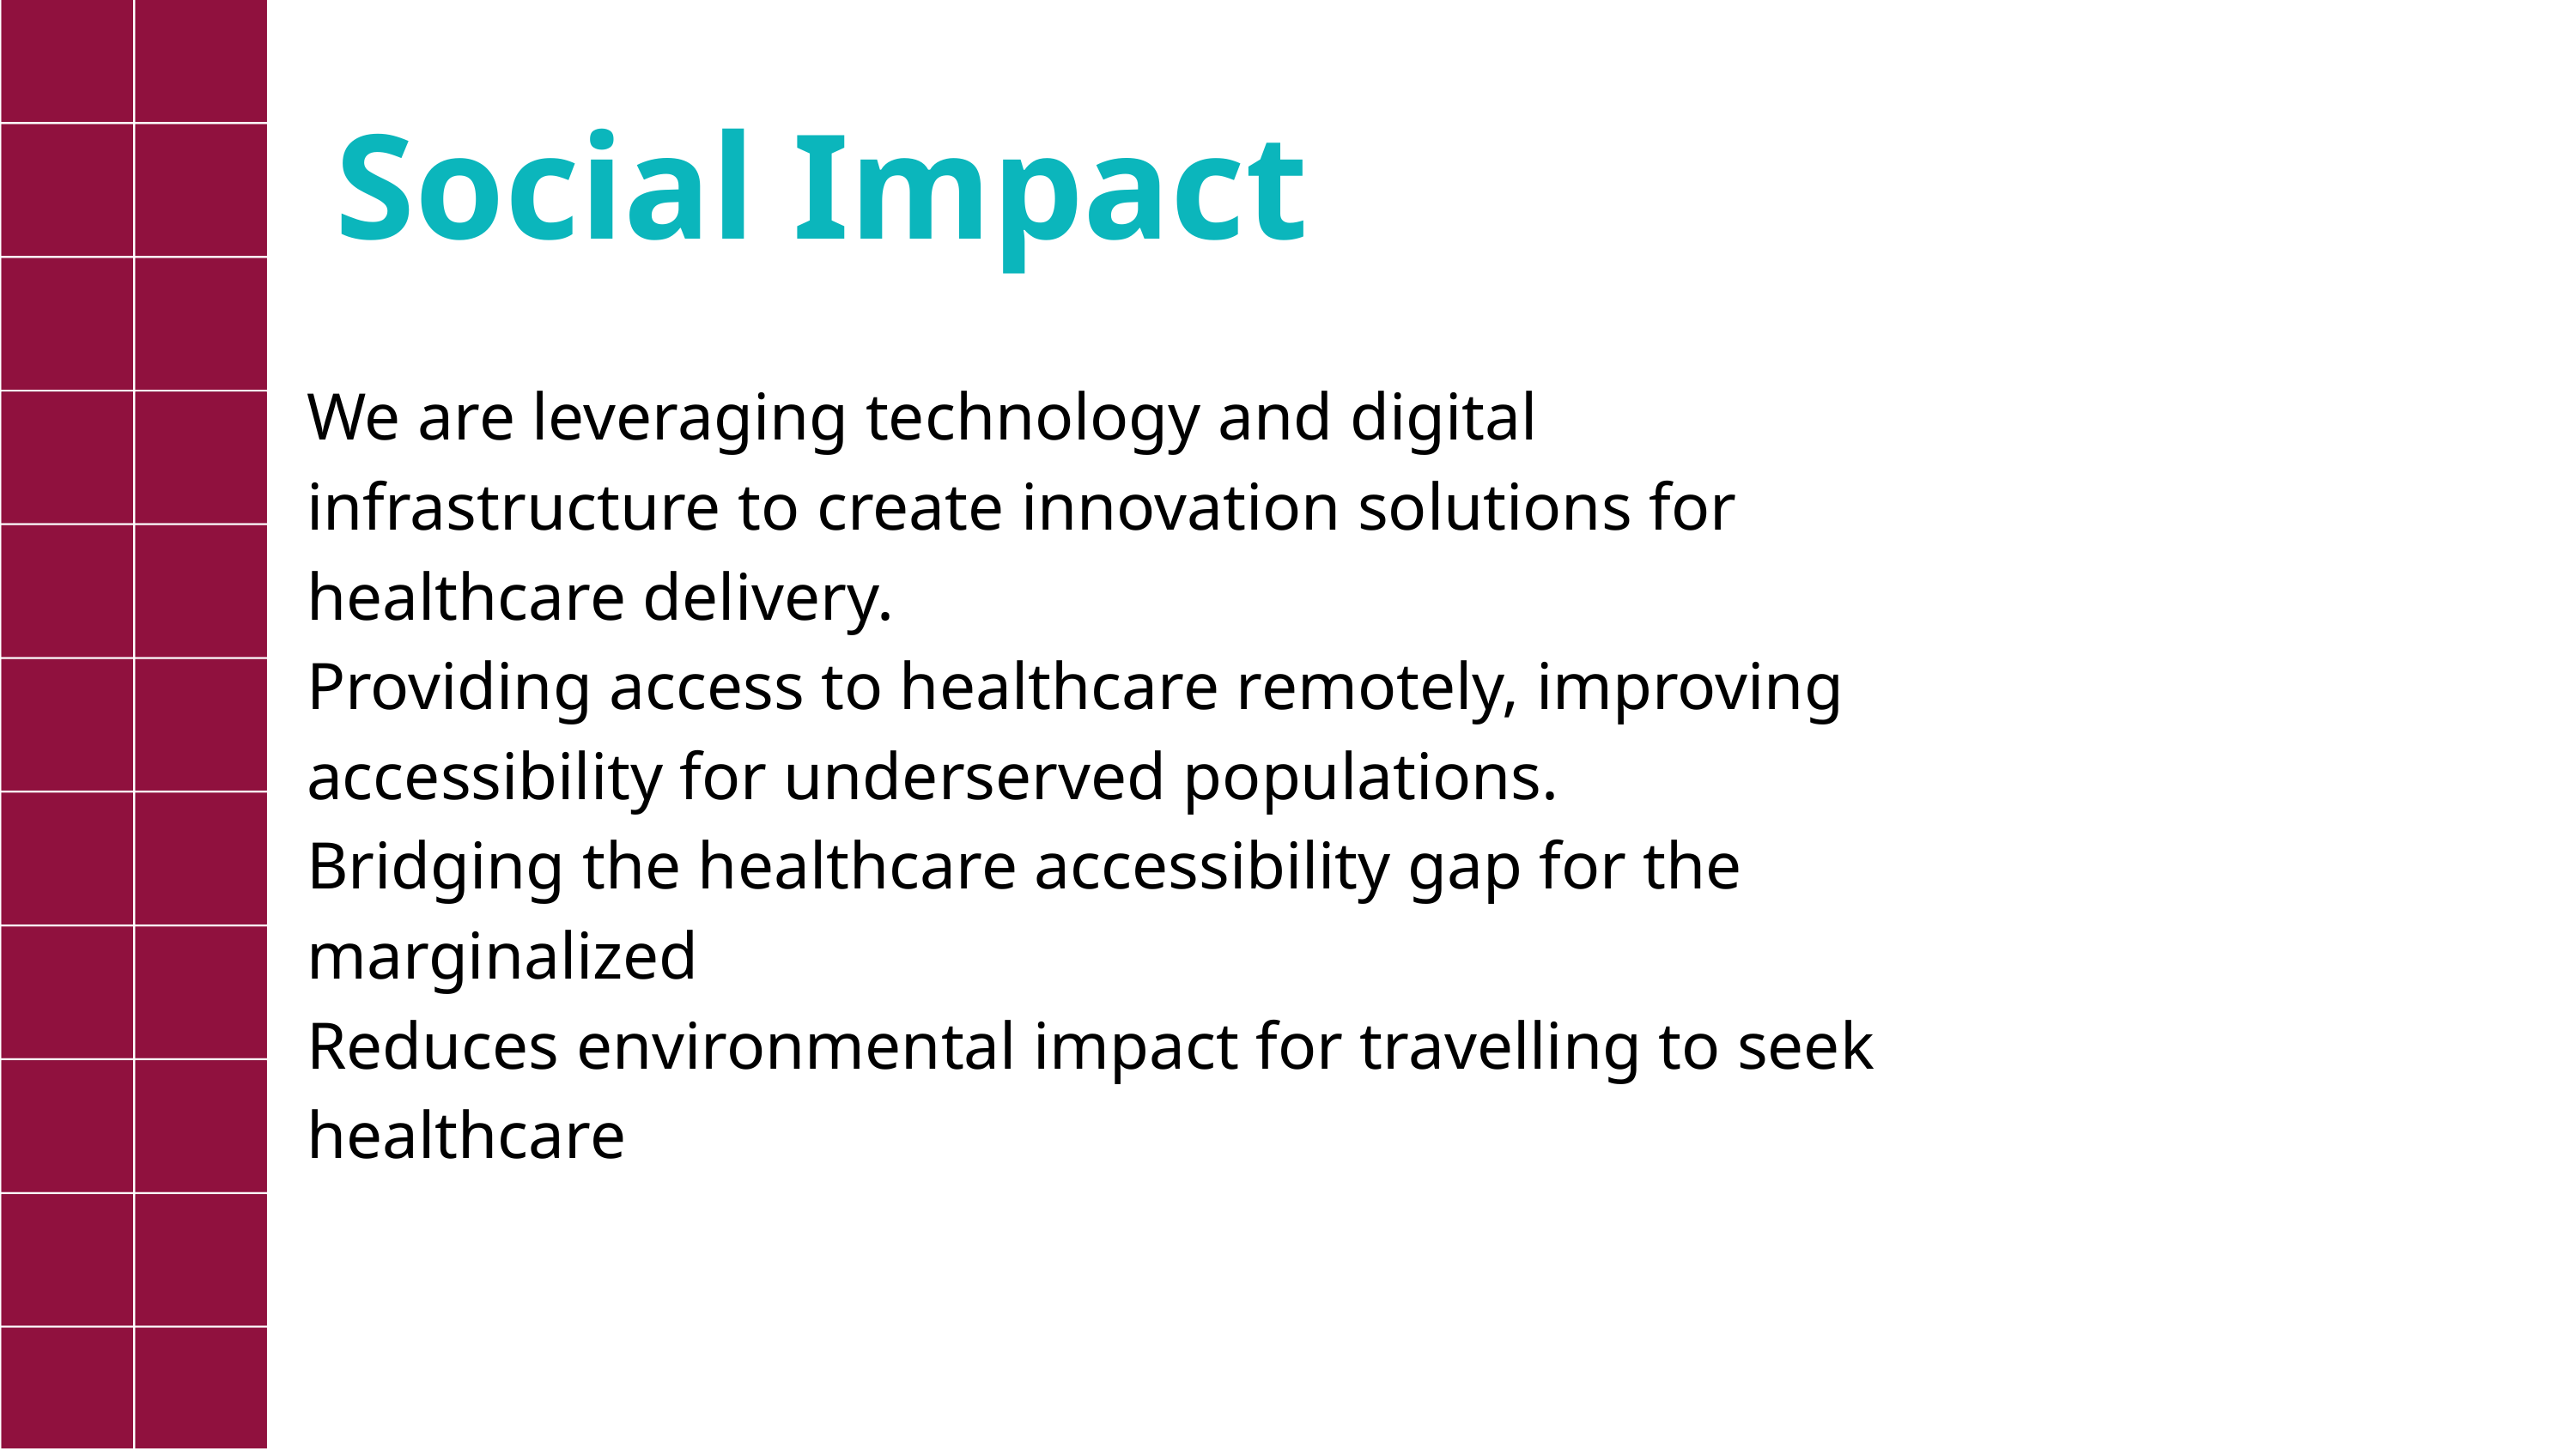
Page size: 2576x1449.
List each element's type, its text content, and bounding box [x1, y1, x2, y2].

text_box We are leveraging technology and digital infrastructure to create innovation solutions for healthcare delivery. Providing access to healthcare remotely, improving accessibility for underserved populations. Bridging the healthcare accessibility gap for the marginalized Reduces environmental impact for travelling to seek healthcare [307, 363, 1953, 1449]
text_box Social Impact [335, 94, 2300, 268]
text_box [0, 0, 269, 1449]
